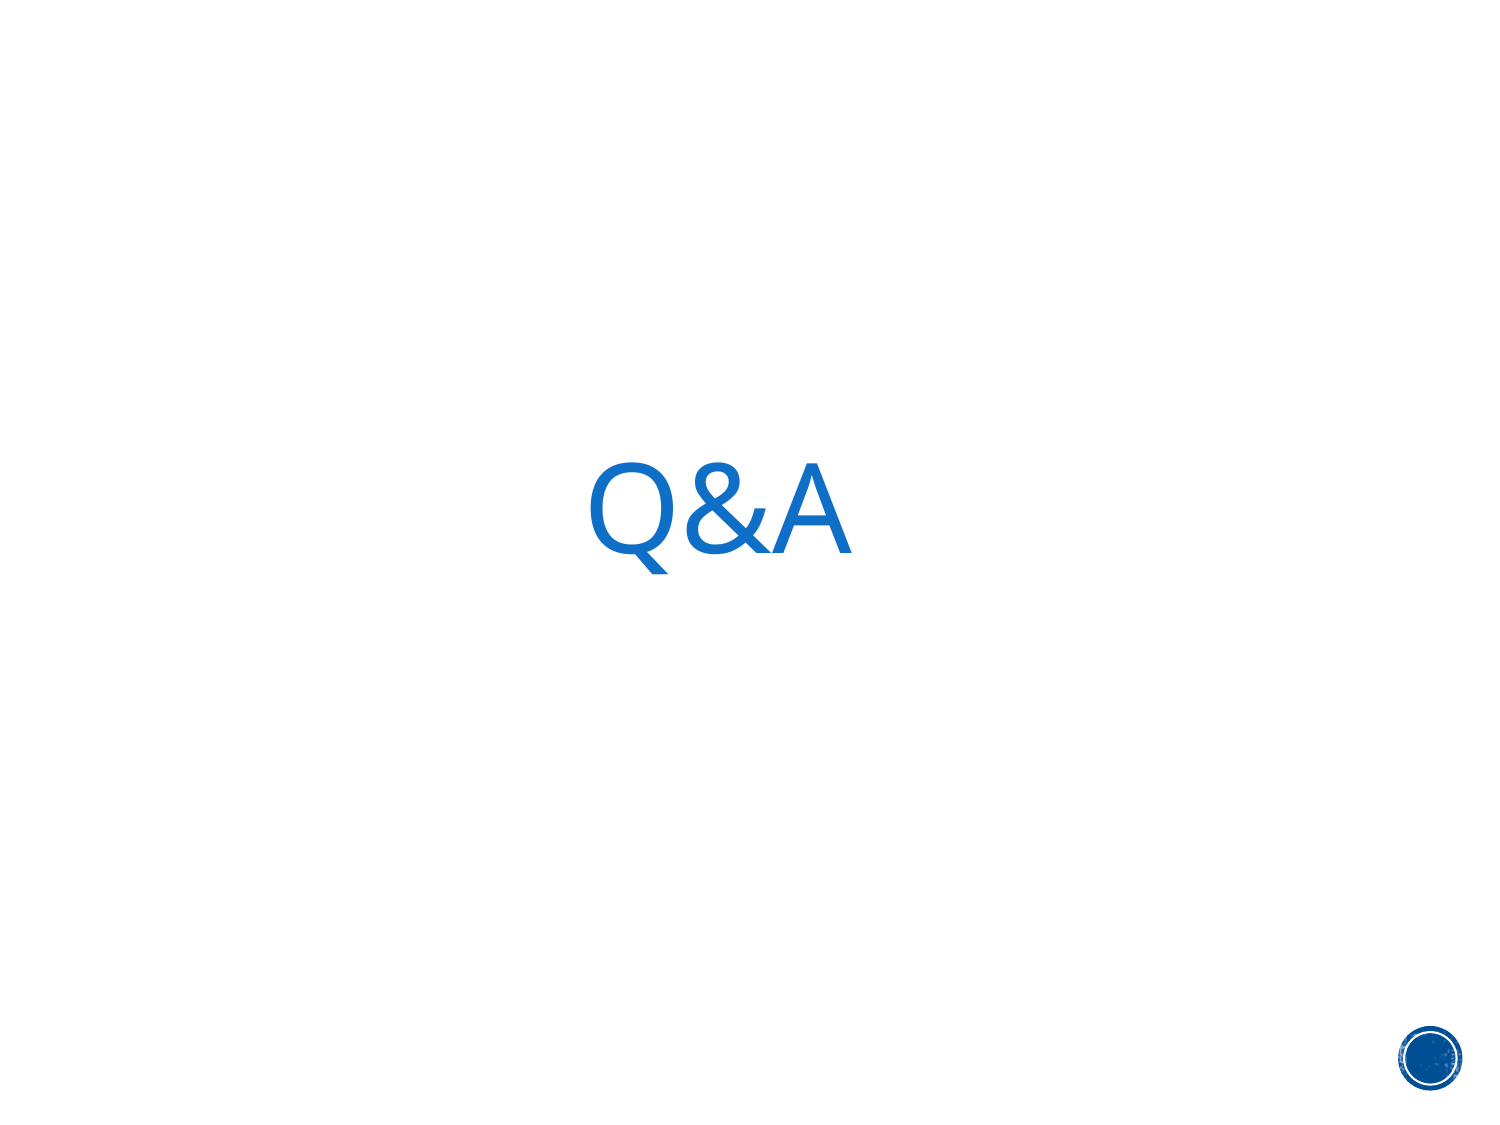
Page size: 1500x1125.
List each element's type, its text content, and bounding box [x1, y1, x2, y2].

slide_number [1391, 1028, 1471, 1089]
text_box Q&A [405, 413, 1095, 654]
